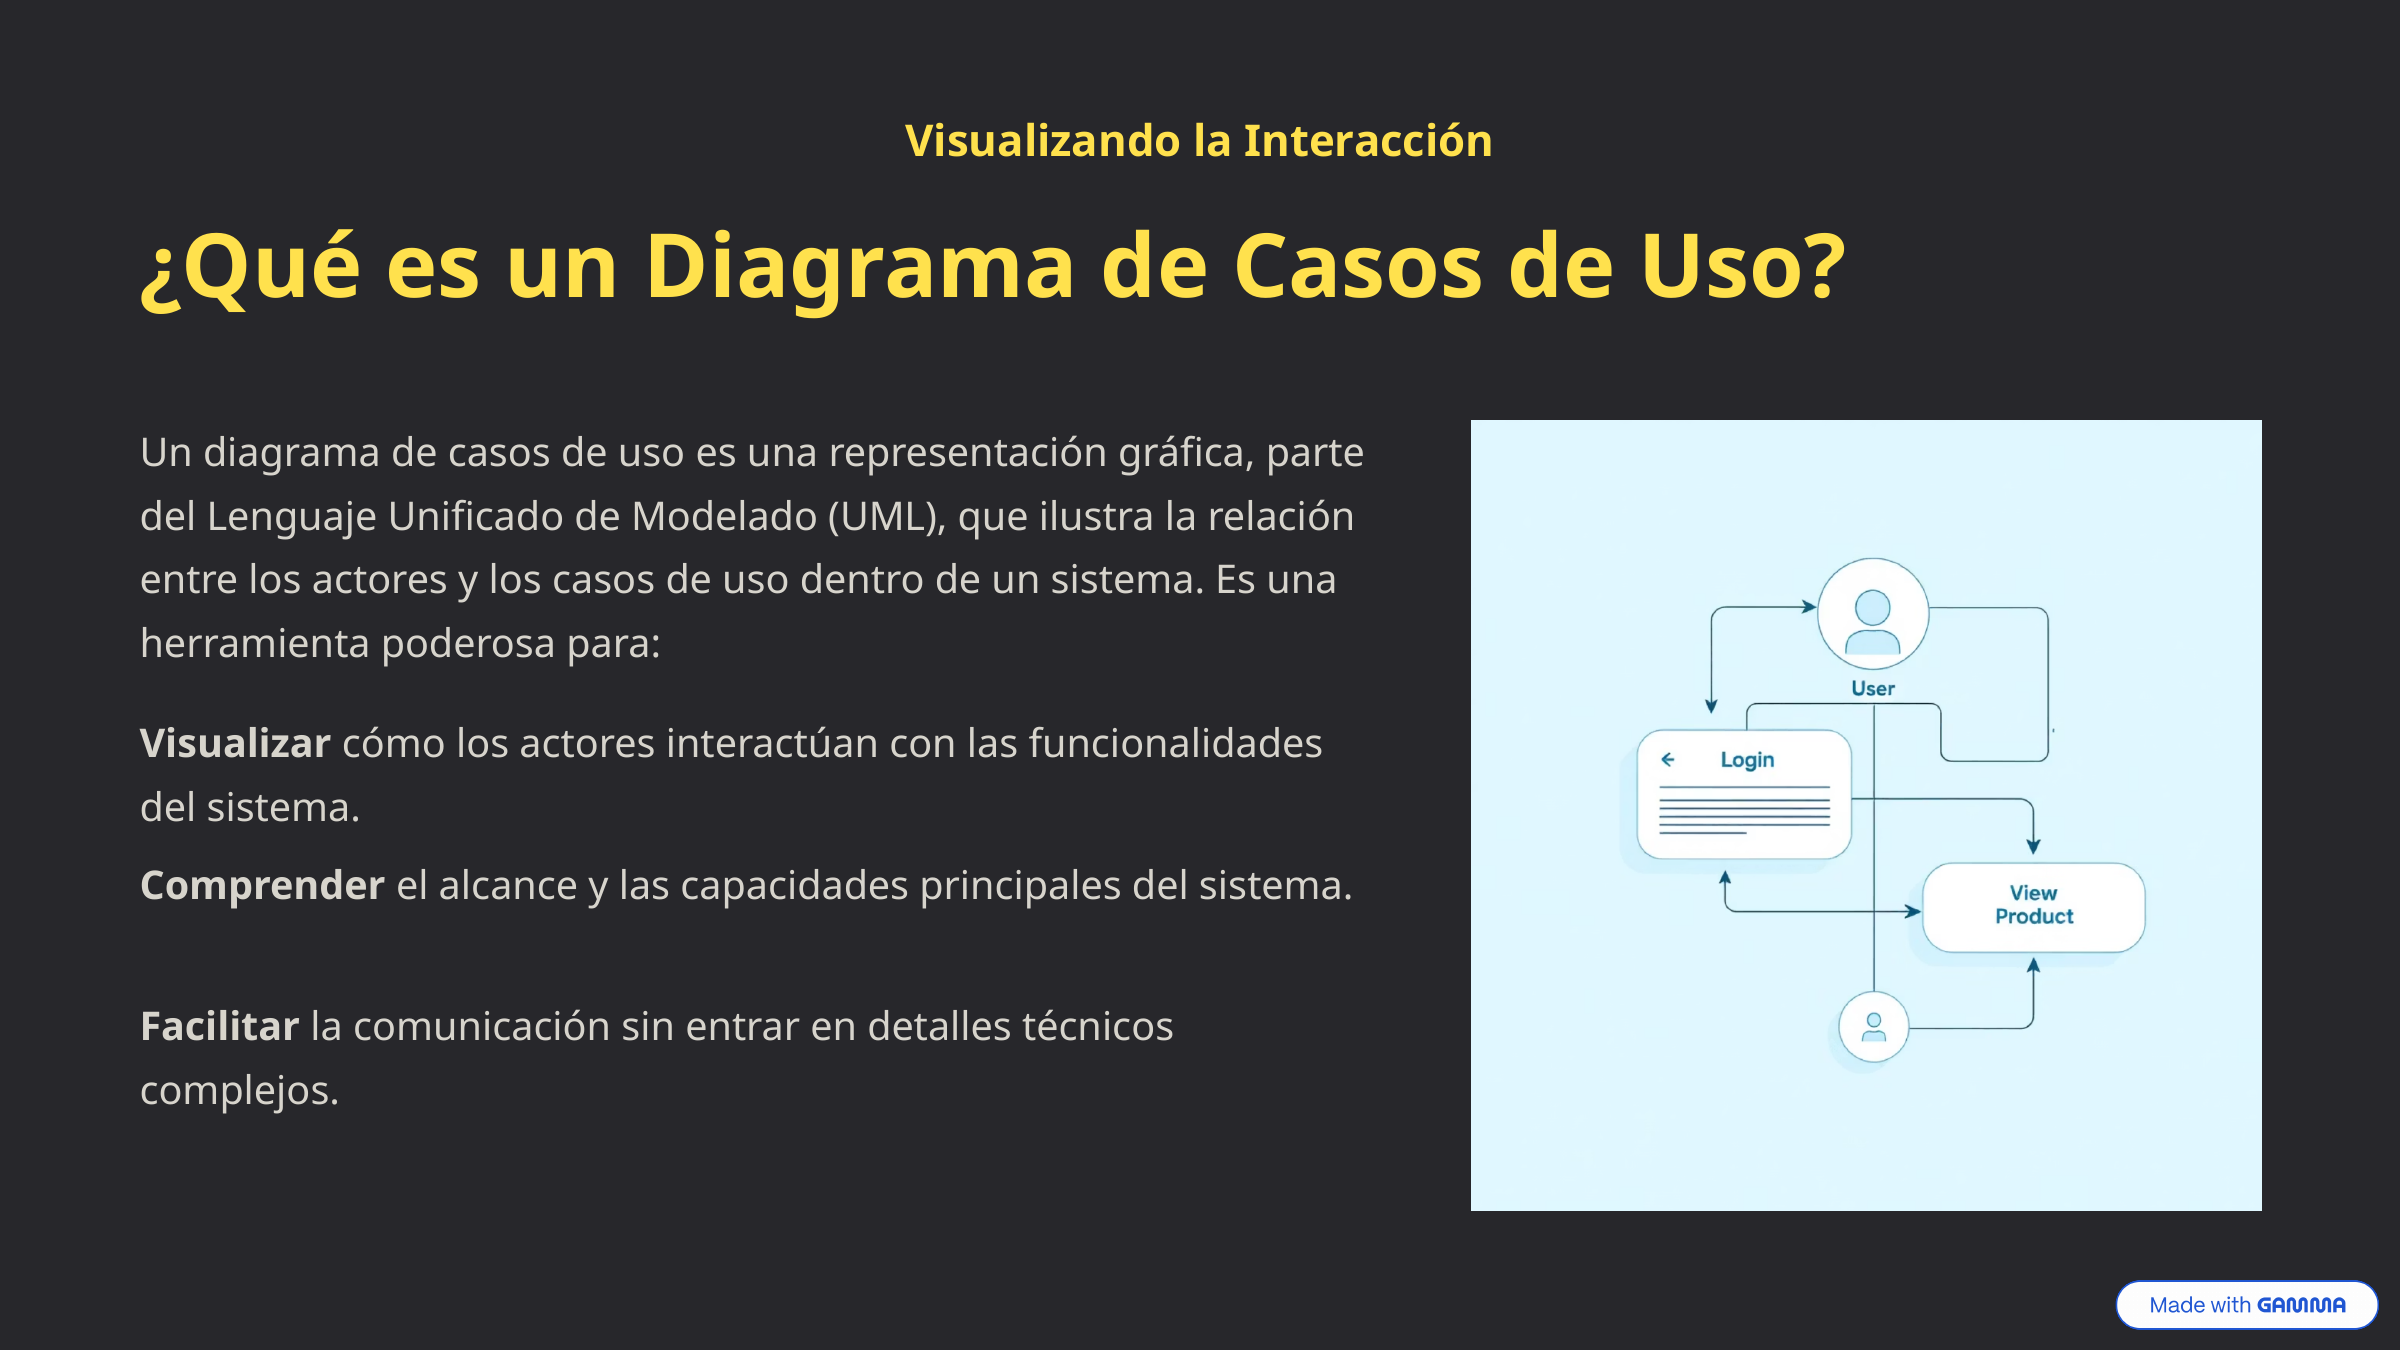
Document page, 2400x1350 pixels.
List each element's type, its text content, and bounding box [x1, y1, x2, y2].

text_box Visualizar cómo los actores interactúan con las funcionalidades del sistema. [139, 702, 1374, 830]
text_box Un diagrama de casos de uso es una representación gráfica, parte del Lenguaje Unificado de Modelado (UML), que ilustra la relación entre los actores y los casos de uso dentro de un sistema. Es una herramienta poderosa para: [139, 411, 1374, 667]
text_box Facilitar la comunicación sin entrar en detalles técnicos complejos. [139, 985, 1374, 1113]
text_box Visualizando la Interacción [882, 109, 1518, 165]
picture [2106, 1271, 2389, 1339]
text_box ¿Qué es un Diagrama de Casos de Uso? [139, 204, 1996, 316]
picture [1471, 420, 2262, 1211]
text_box Comprender el alcance y las capacidades principales del sistema. [139, 843, 1374, 972]
